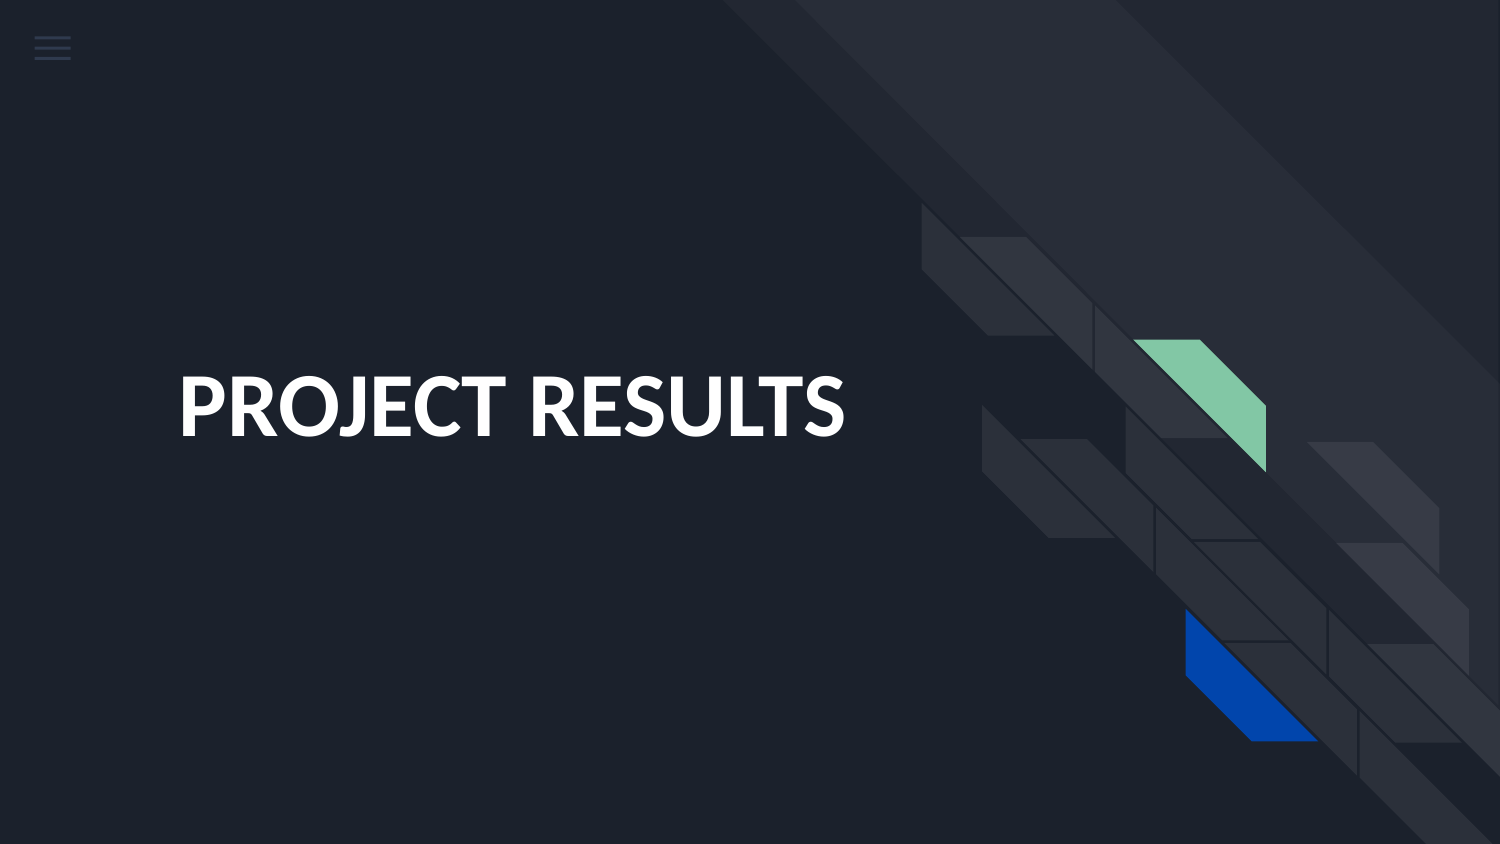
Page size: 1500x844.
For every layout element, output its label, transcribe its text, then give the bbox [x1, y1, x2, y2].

title PROJECT RESULTS [163, 143, 917, 722]
